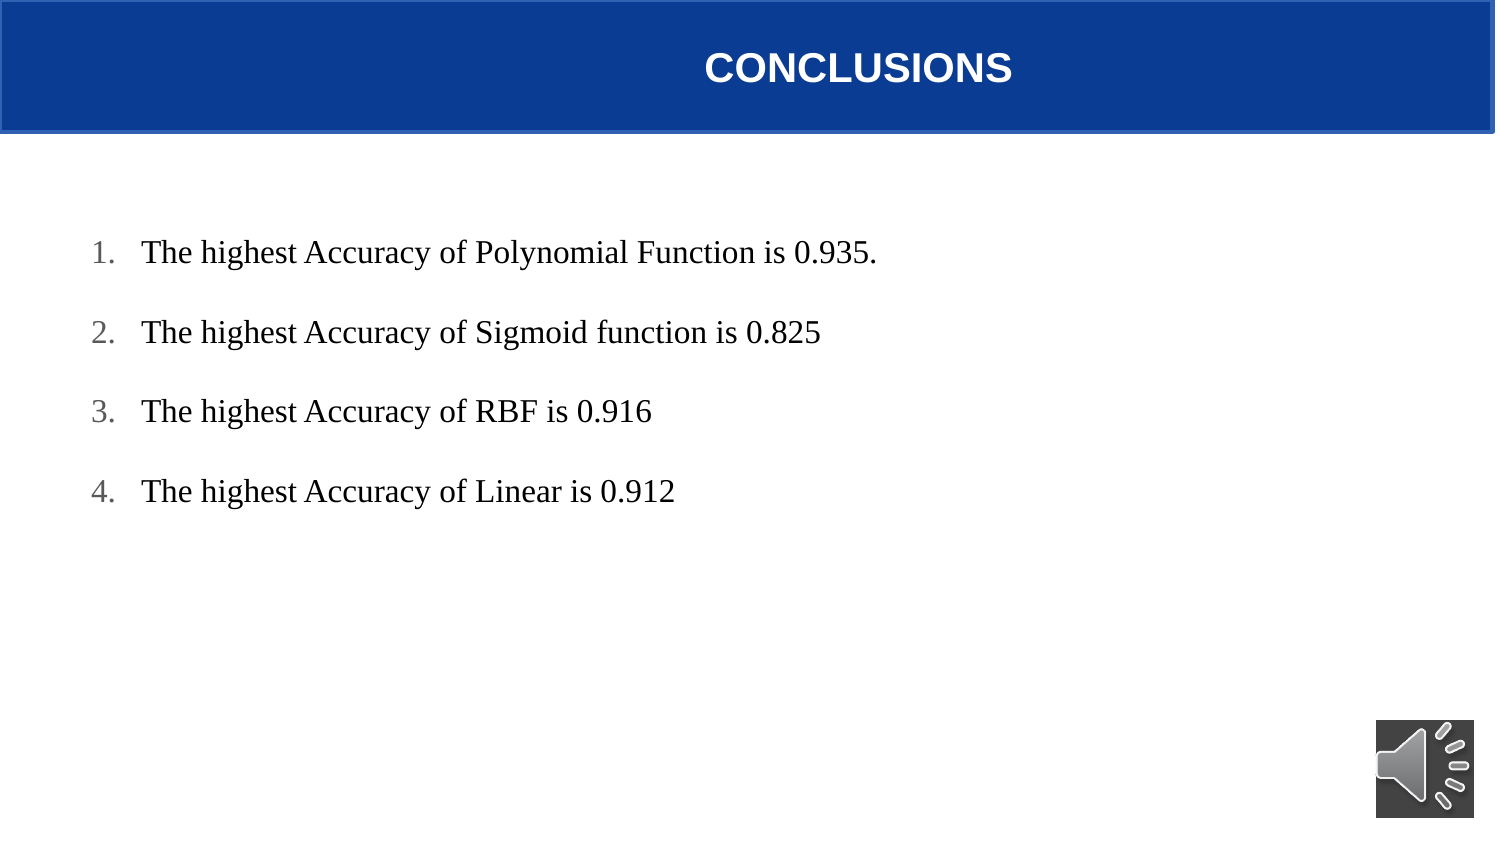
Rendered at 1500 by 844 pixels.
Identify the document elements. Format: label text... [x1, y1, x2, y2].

text_box CONCLUSIONS [0, 0, 1495, 134]
subtitle The highest Accuracy of Polynomial Function is 0.935. The highest Accuracy of Sigmoid function is 0.825 The highest Accuracy of RBF is 0.916 The highest Accuracy of Linear is 0.912 [51, 215, 1449, 722]
picture [1374, 718, 1476, 819]
